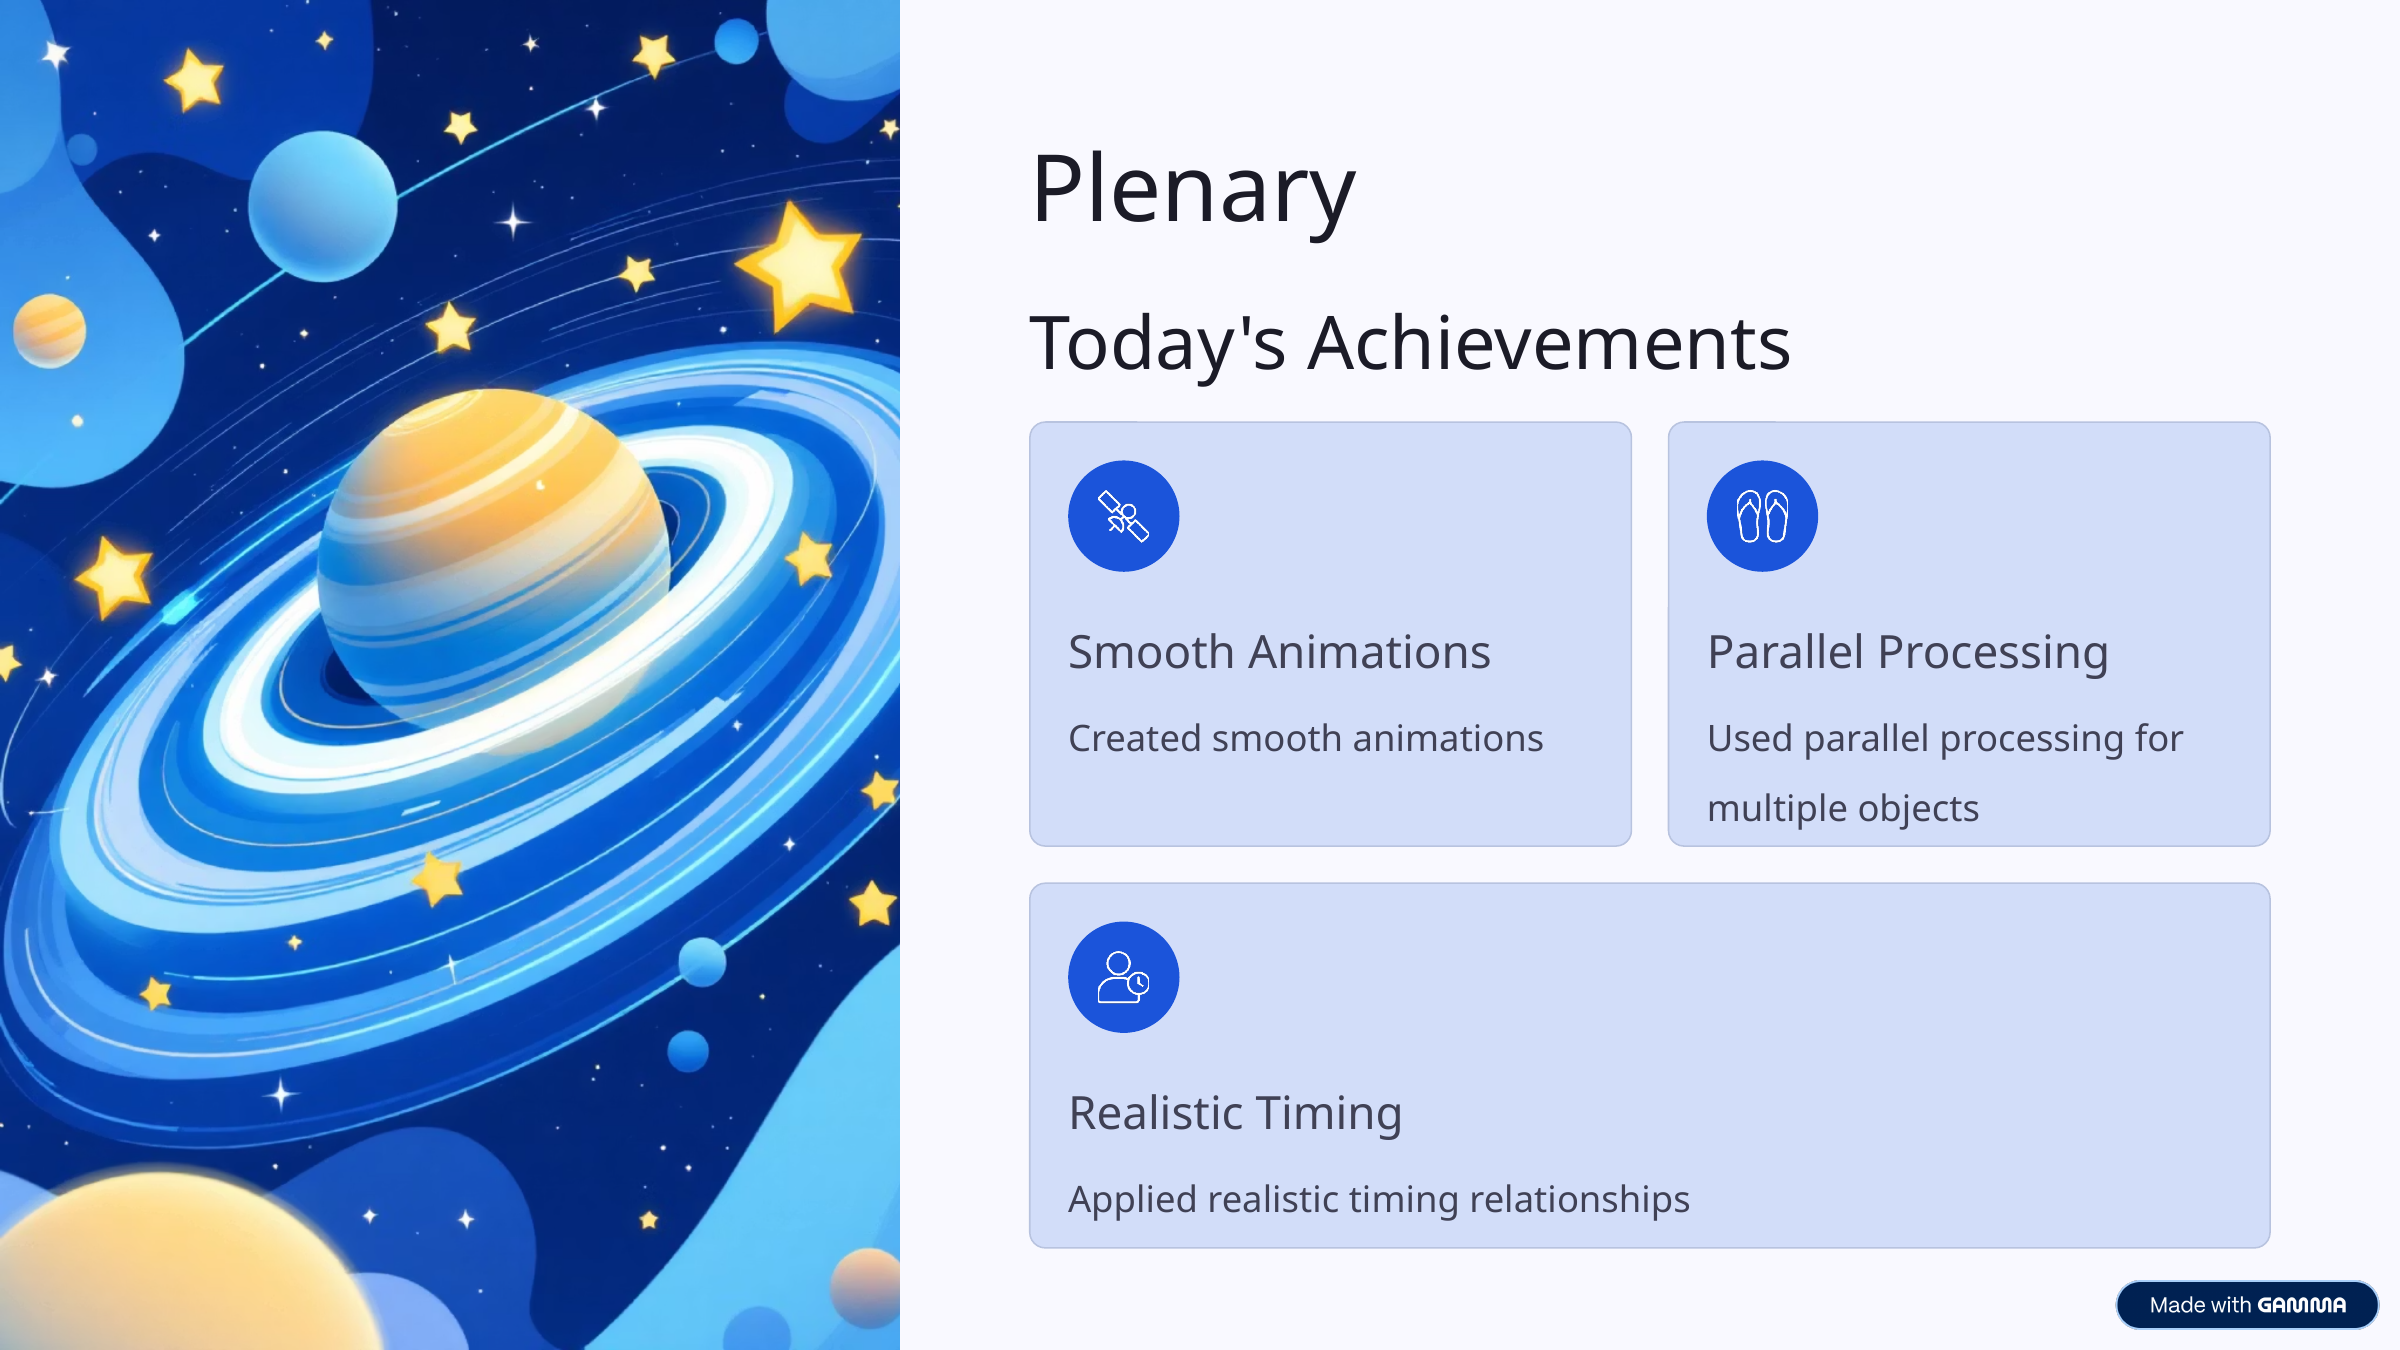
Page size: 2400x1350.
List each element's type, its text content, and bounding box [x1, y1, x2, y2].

text_box [1706, 460, 1819, 572]
picture [0, 0, 901, 1350]
text_box [1068, 921, 1180, 1033]
text_box Smooth Animations [1068, 608, 1533, 667]
text_box Realistic Timing [1068, 1069, 1532, 1128]
text_box Plenary [1029, 102, 1958, 218]
text_box [1029, 883, 2271, 1248]
text_box Applied realistic timing relationships [1068, 1150, 2232, 1210]
picture [2106, 1271, 2389, 1339]
text_box [1668, 422, 2271, 847]
picture [1737, 484, 1788, 548]
text_box [1068, 460, 1180, 572]
text_box Today's Achievements [1029, 273, 1841, 367]
text_box [1029, 422, 1632, 847]
text_box Created smooth animations [1068, 689, 1593, 808]
text_box Parallel Processing [1706, 608, 2171, 667]
picture [1098, 484, 1150, 548]
text_box Used parallel processing for multiple objects [1706, 689, 2232, 808]
picture [1098, 945, 1150, 1009]
